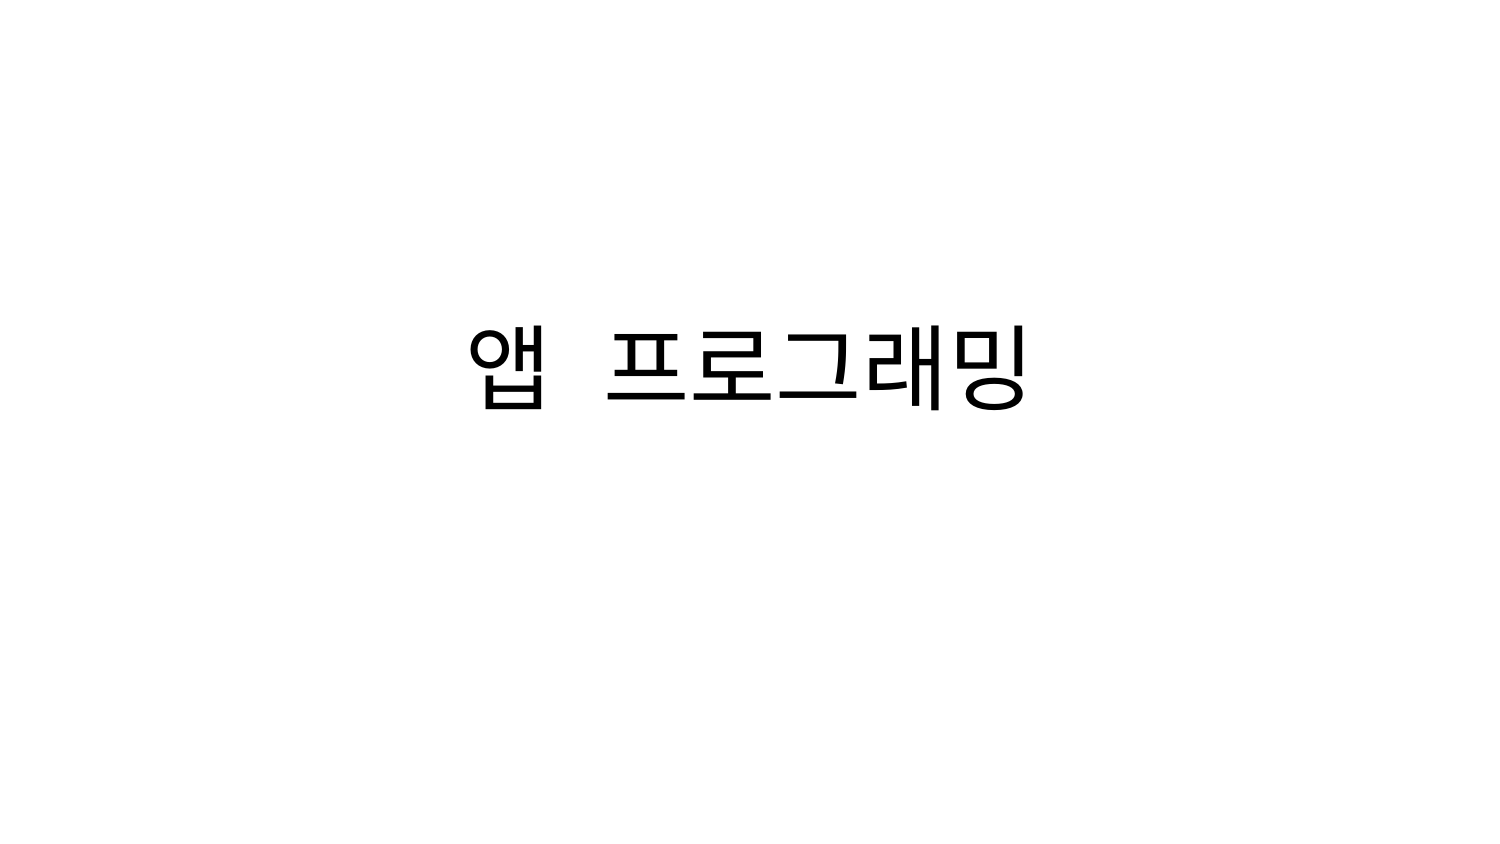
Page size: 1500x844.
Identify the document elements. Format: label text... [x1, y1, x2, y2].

title 앱 프로그래밍 [187, 138, 1313, 432]
